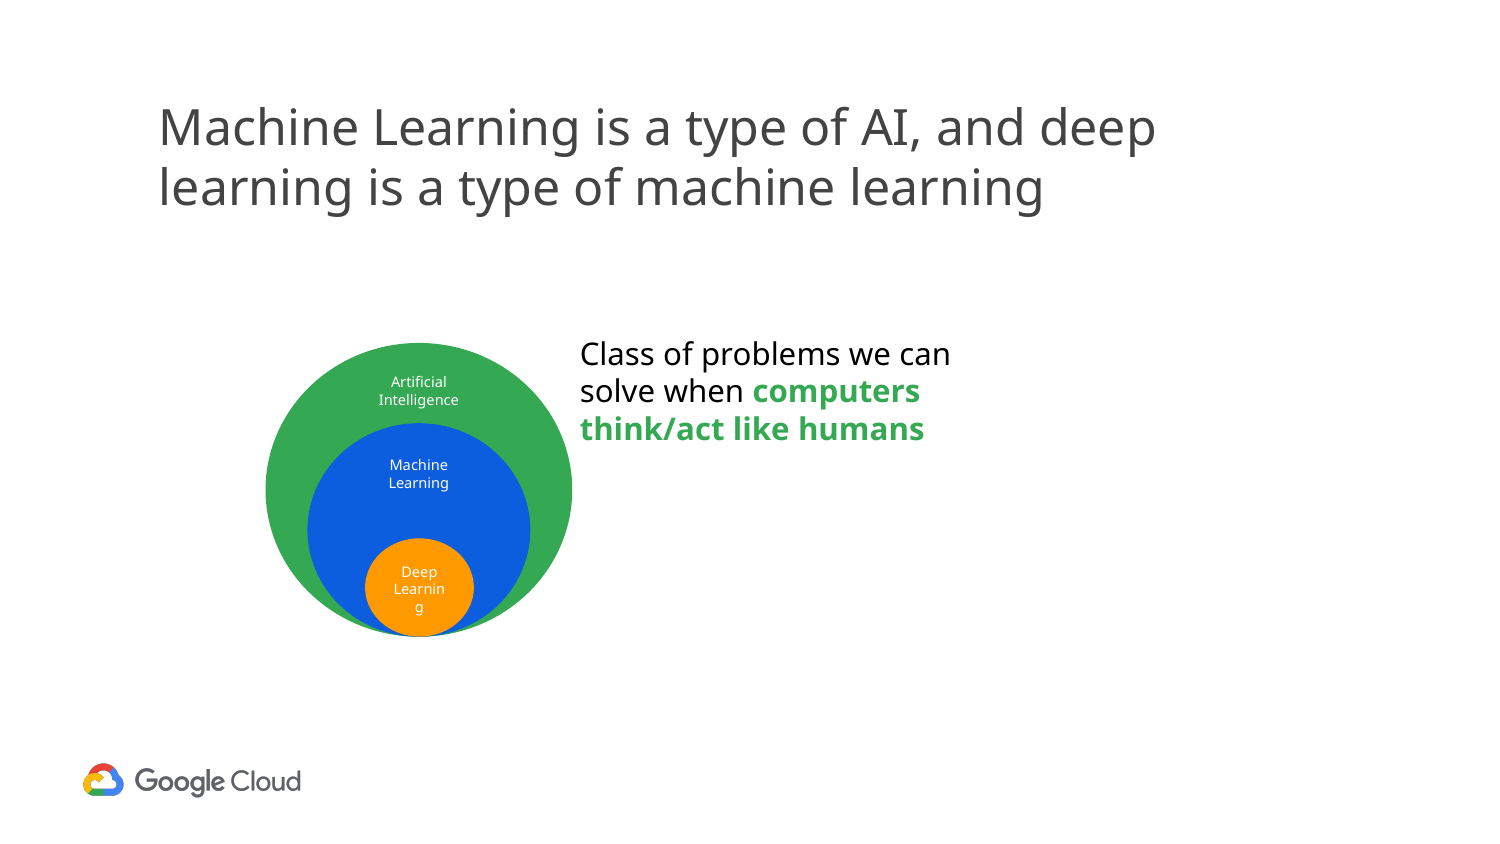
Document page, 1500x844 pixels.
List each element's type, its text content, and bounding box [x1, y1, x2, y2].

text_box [307, 422, 531, 637]
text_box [265, 342, 573, 637]
picture [82, 759, 301, 801]
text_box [364, 538, 475, 637]
title Machine Learning is a type of AI, and deep learning is a type of machine learning [151, 88, 1351, 177]
text_box Class of problems we can solve when computers think/act like humans [572, 326, 1022, 385]
